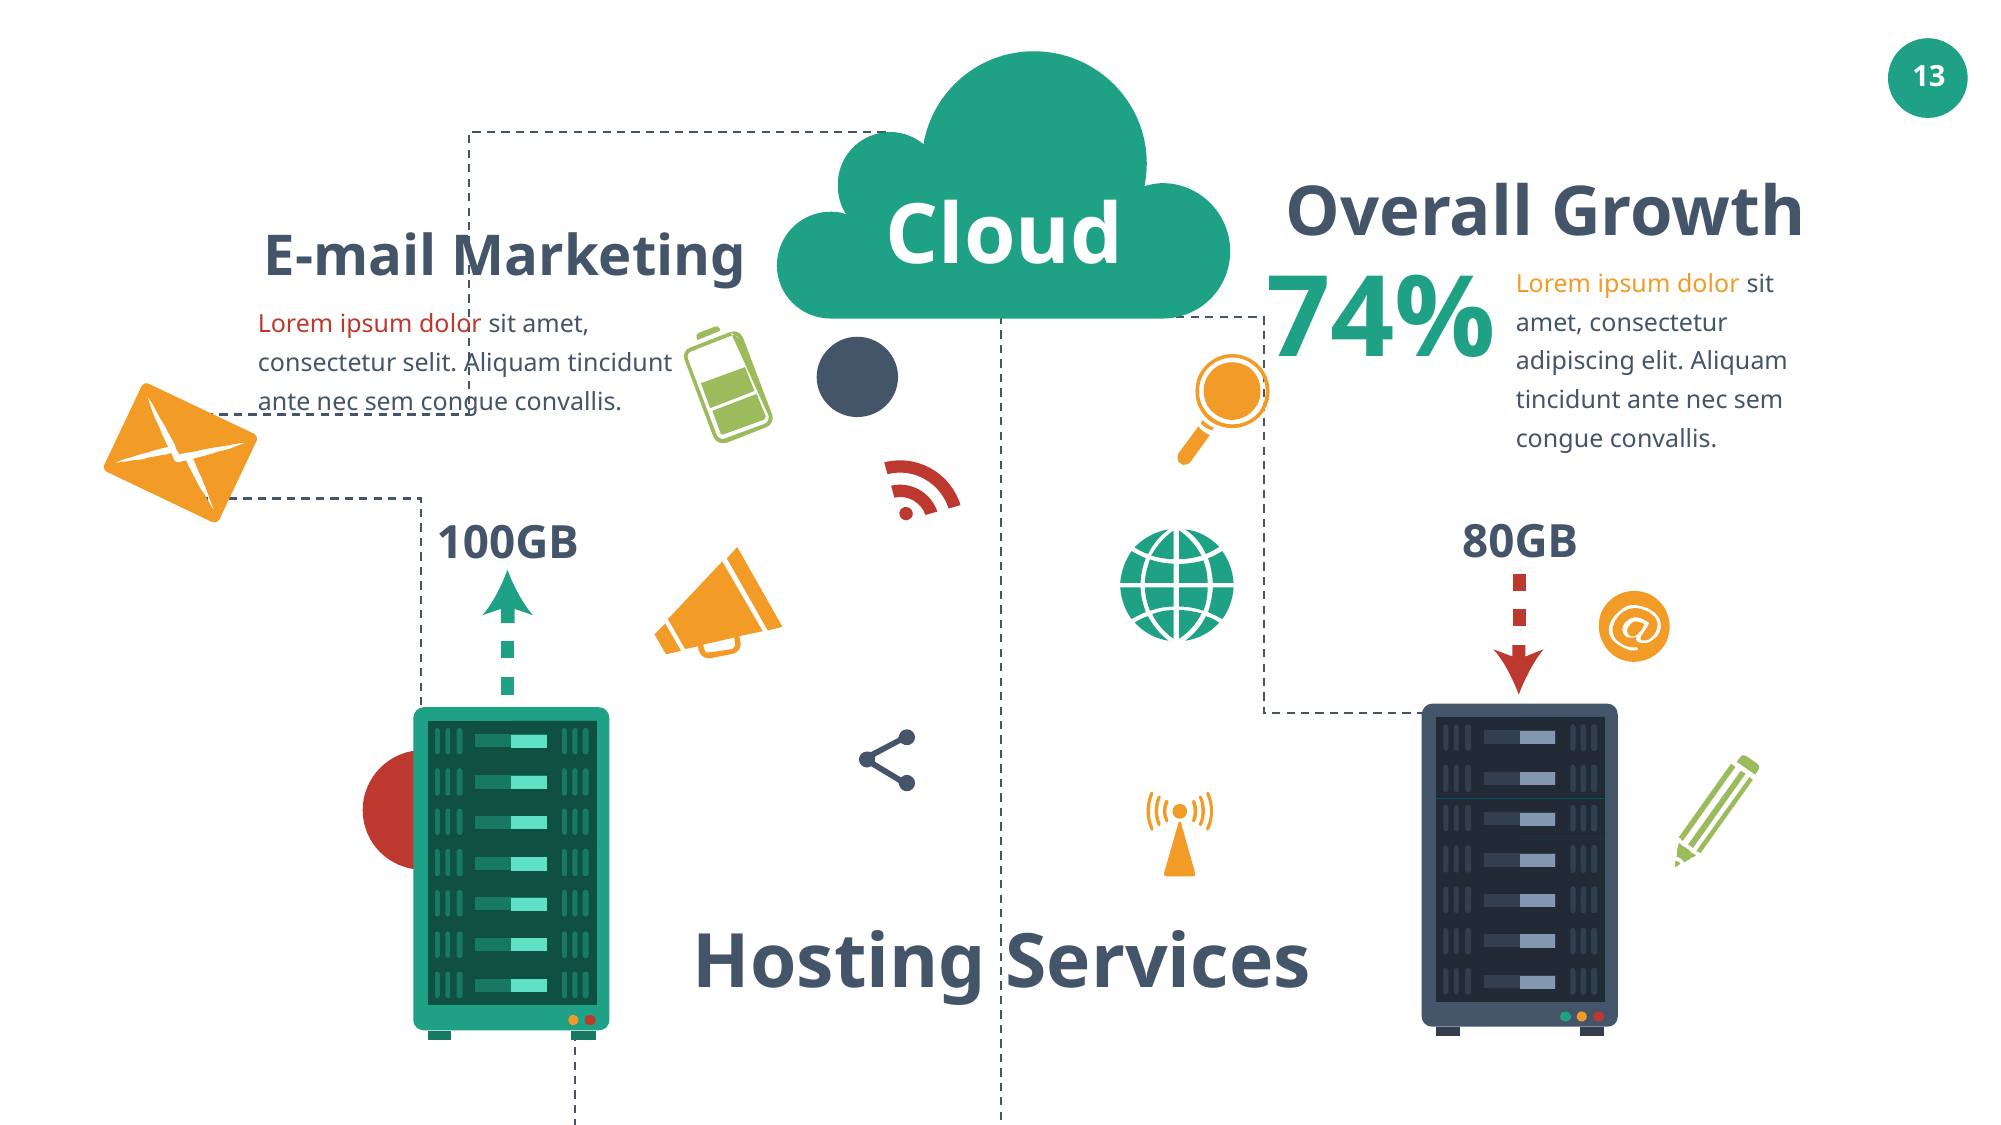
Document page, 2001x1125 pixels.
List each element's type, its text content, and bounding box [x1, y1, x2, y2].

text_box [161, 132, 776, 415]
text_box 100GB [422, 508, 572, 571]
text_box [1001, 316, 1527, 714]
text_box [200, 498, 422, 774]
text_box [1594, 586, 1675, 667]
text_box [884, 453, 961, 521]
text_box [482, 569, 534, 695]
text_box [362, 774, 413, 869]
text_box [682, 325, 775, 445]
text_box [1176, 354, 1251, 466]
text_box Hosting Services [685, 908, 1319, 1007]
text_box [243, 215, 760, 425]
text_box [1674, 755, 1760, 869]
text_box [1120, 529, 1234, 642]
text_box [776, 51, 1231, 319]
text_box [413, 707, 610, 1040]
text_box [1146, 791, 1214, 877]
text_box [572, 317, 1001, 893]
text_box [654, 547, 783, 659]
text_box [103, 383, 257, 517]
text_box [1493, 573, 1544, 695]
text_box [1421, 703, 1618, 1037]
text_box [1251, 163, 1830, 525]
text_box 80GB [1527, 525, 1586, 570]
